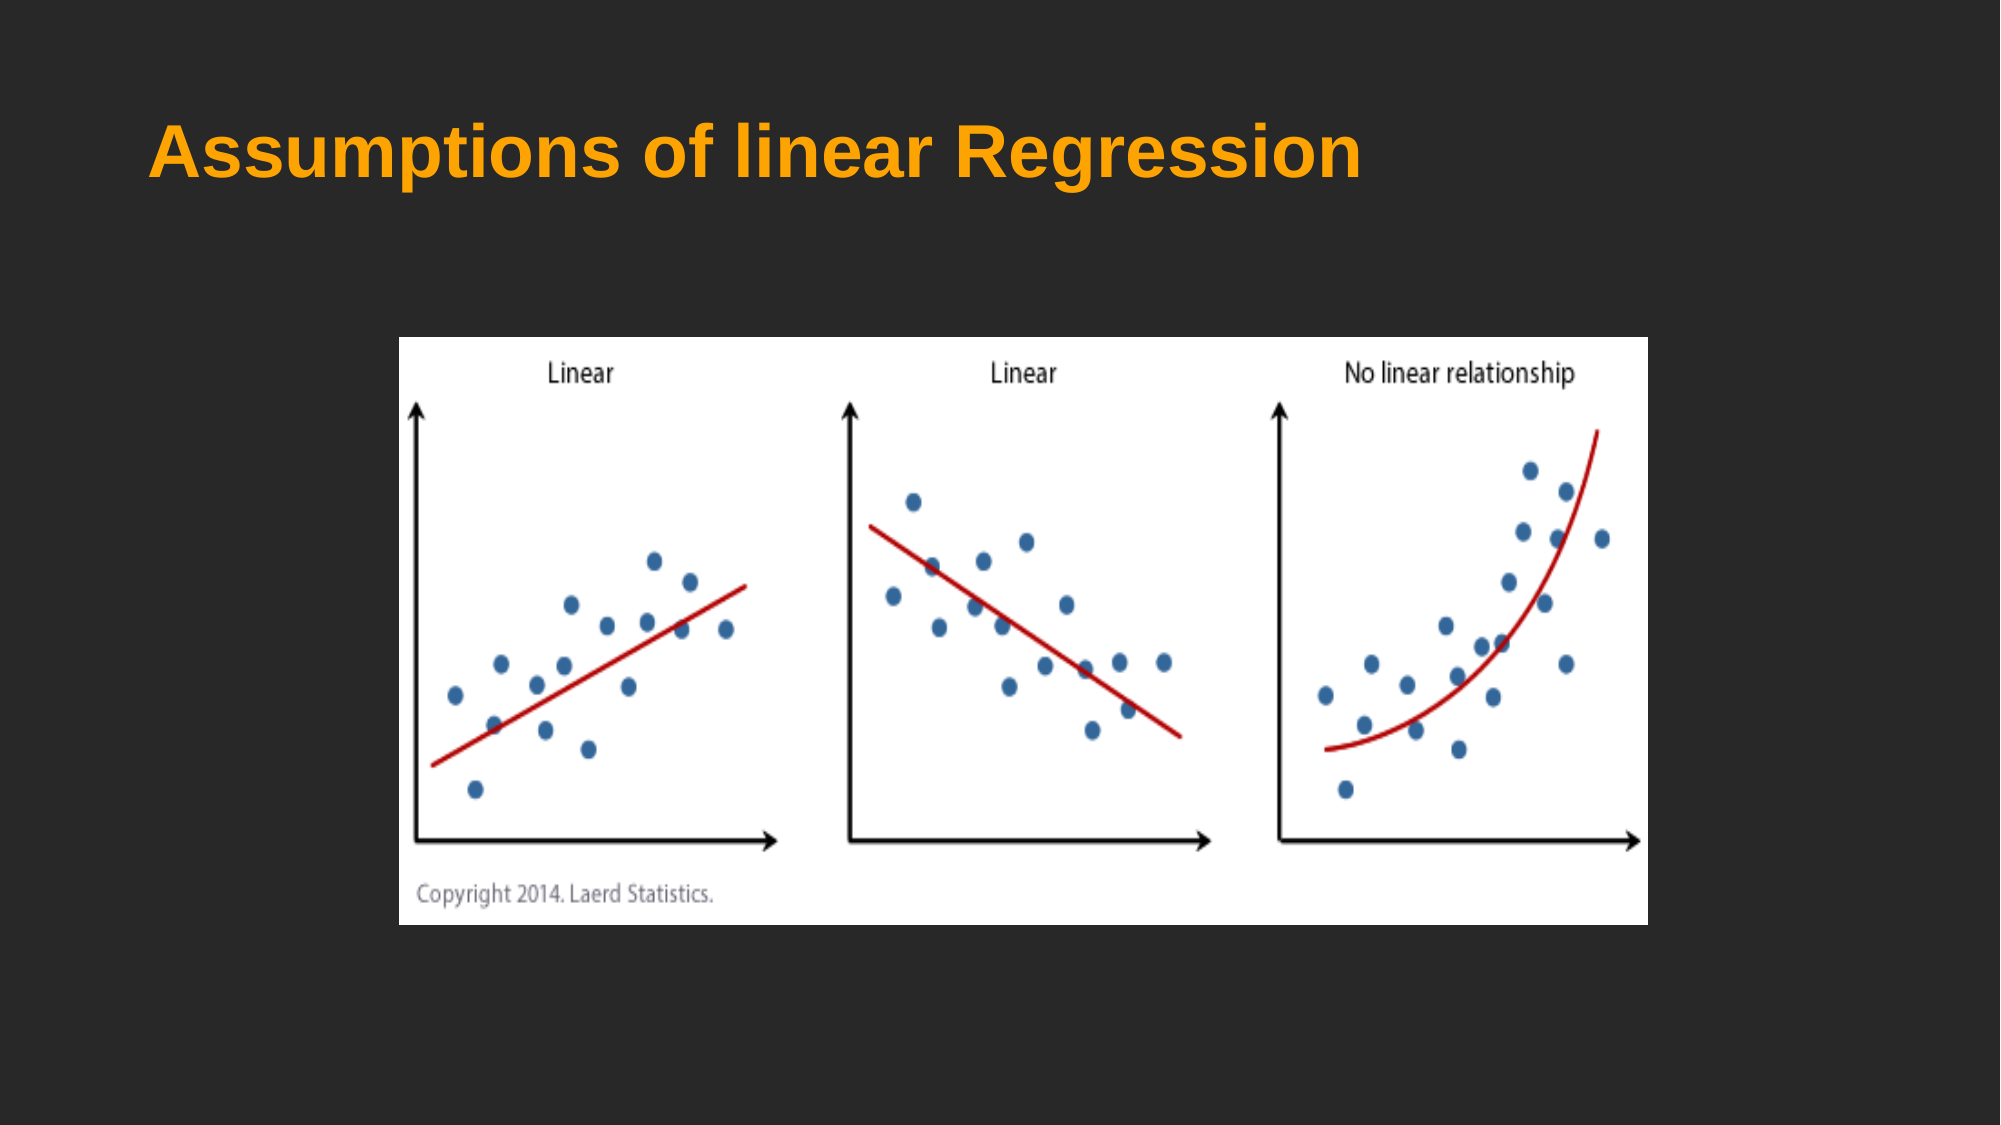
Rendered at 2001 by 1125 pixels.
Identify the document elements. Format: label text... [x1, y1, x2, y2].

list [399, 337, 1648, 926]
title Assumptions of linear Regression [133, 37, 1867, 200]
